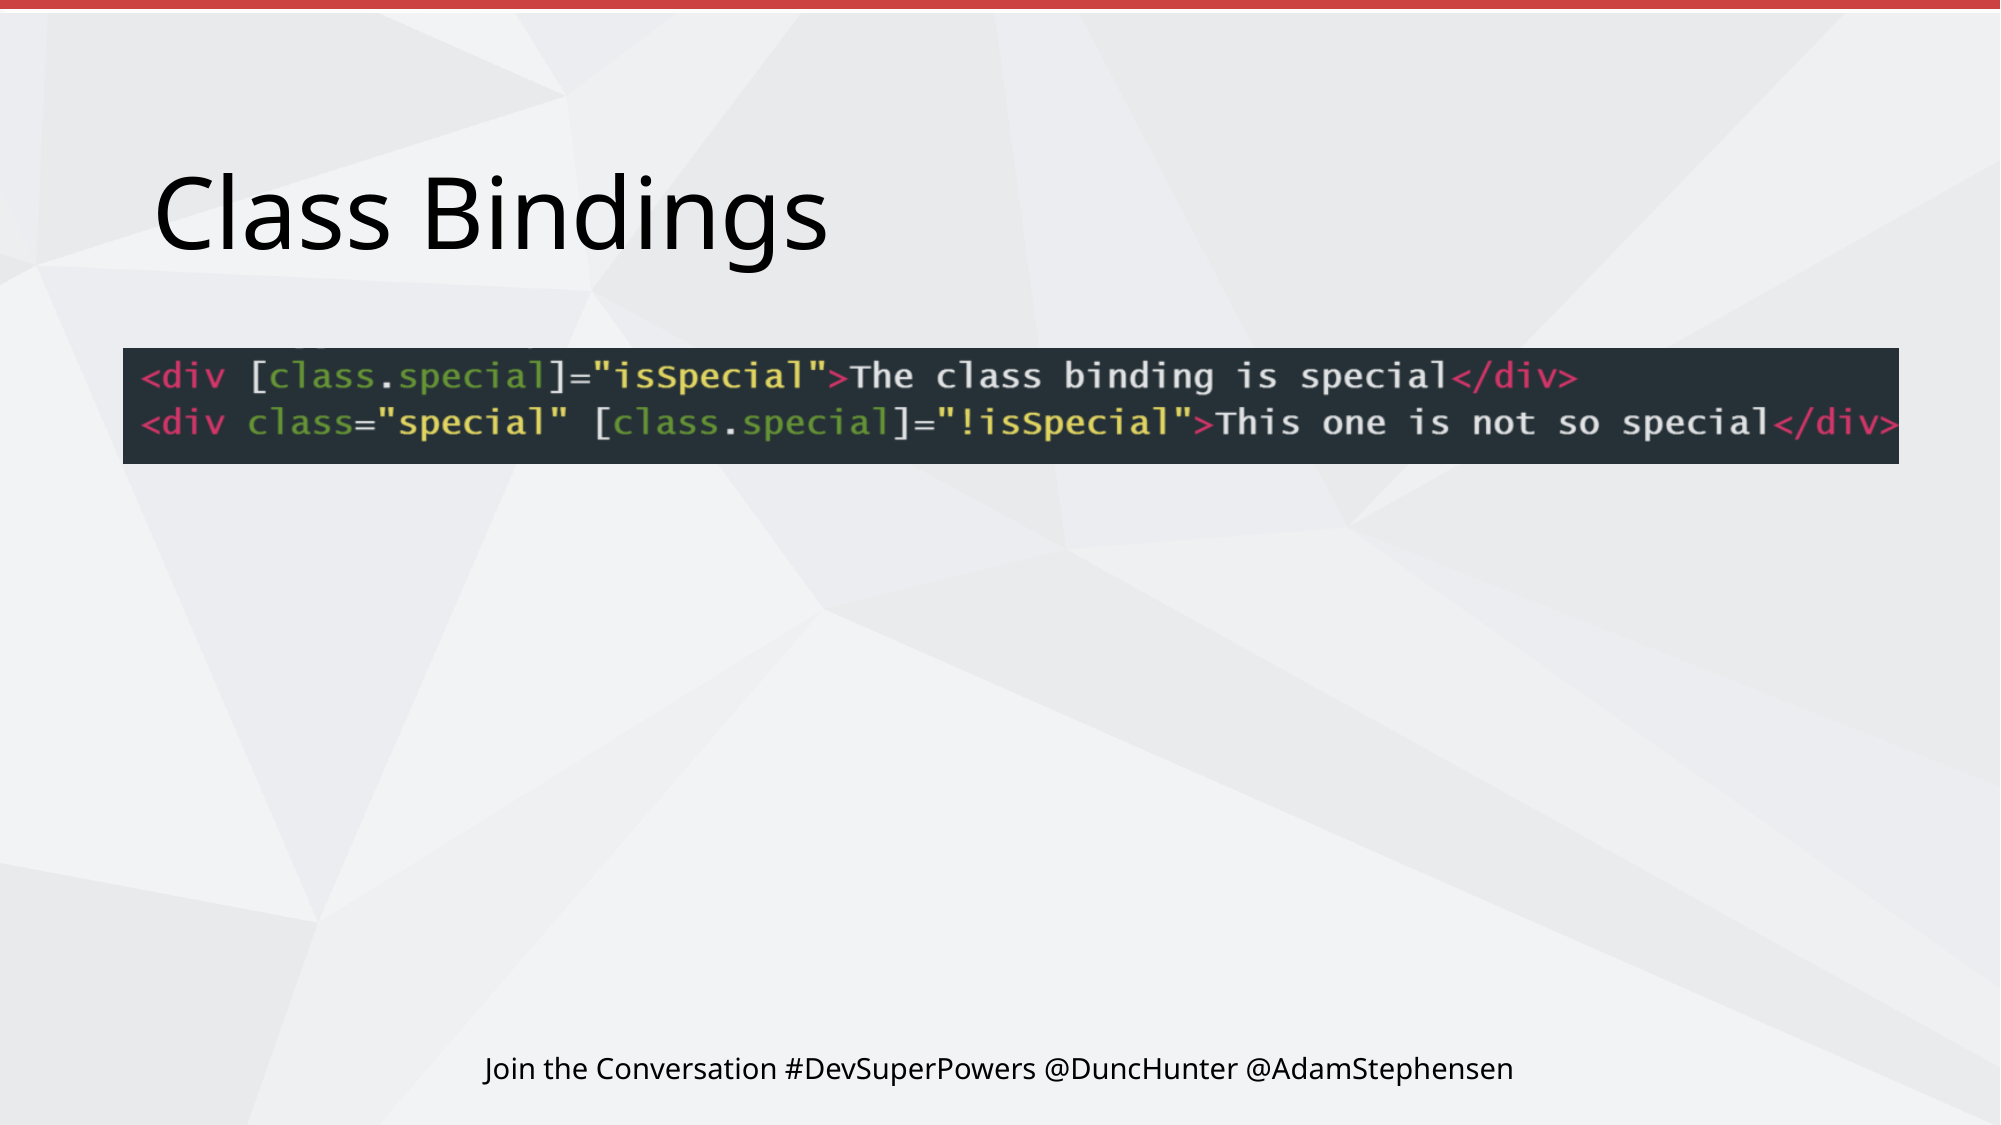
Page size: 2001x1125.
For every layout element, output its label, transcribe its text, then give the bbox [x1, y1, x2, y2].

picture [123, 348, 1899, 464]
footer Join the Conversation #DevSuperPowers @DuncHunter @AdamStephensen [123, 1042, 1877, 1103]
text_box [0, 13, 2000, 1125]
title Class Bindings [123, 60, 1877, 278]
